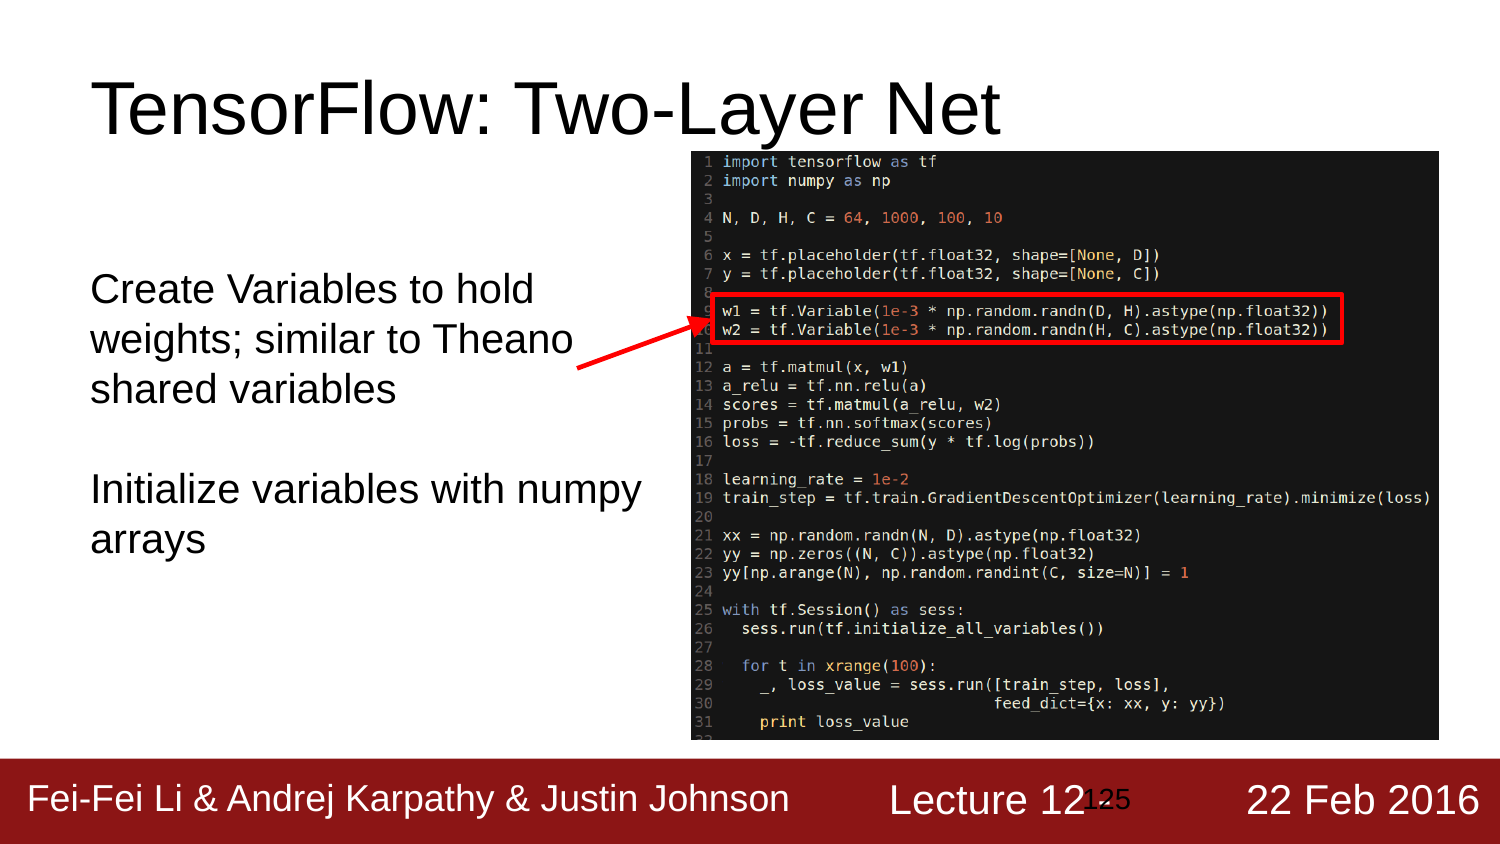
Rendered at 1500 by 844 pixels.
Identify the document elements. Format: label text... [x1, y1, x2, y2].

slide_number ‹#› [1067, 765, 1206, 830]
list Create Variables to hold weights; similar to Theano shared variables Initialize variables with numpy arrays [75, 196, 675, 750]
title TensorFlow: Two-Layer Net [75, 33, 1425, 175]
picture [690, 151, 1439, 740]
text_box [576, 318, 713, 369]
